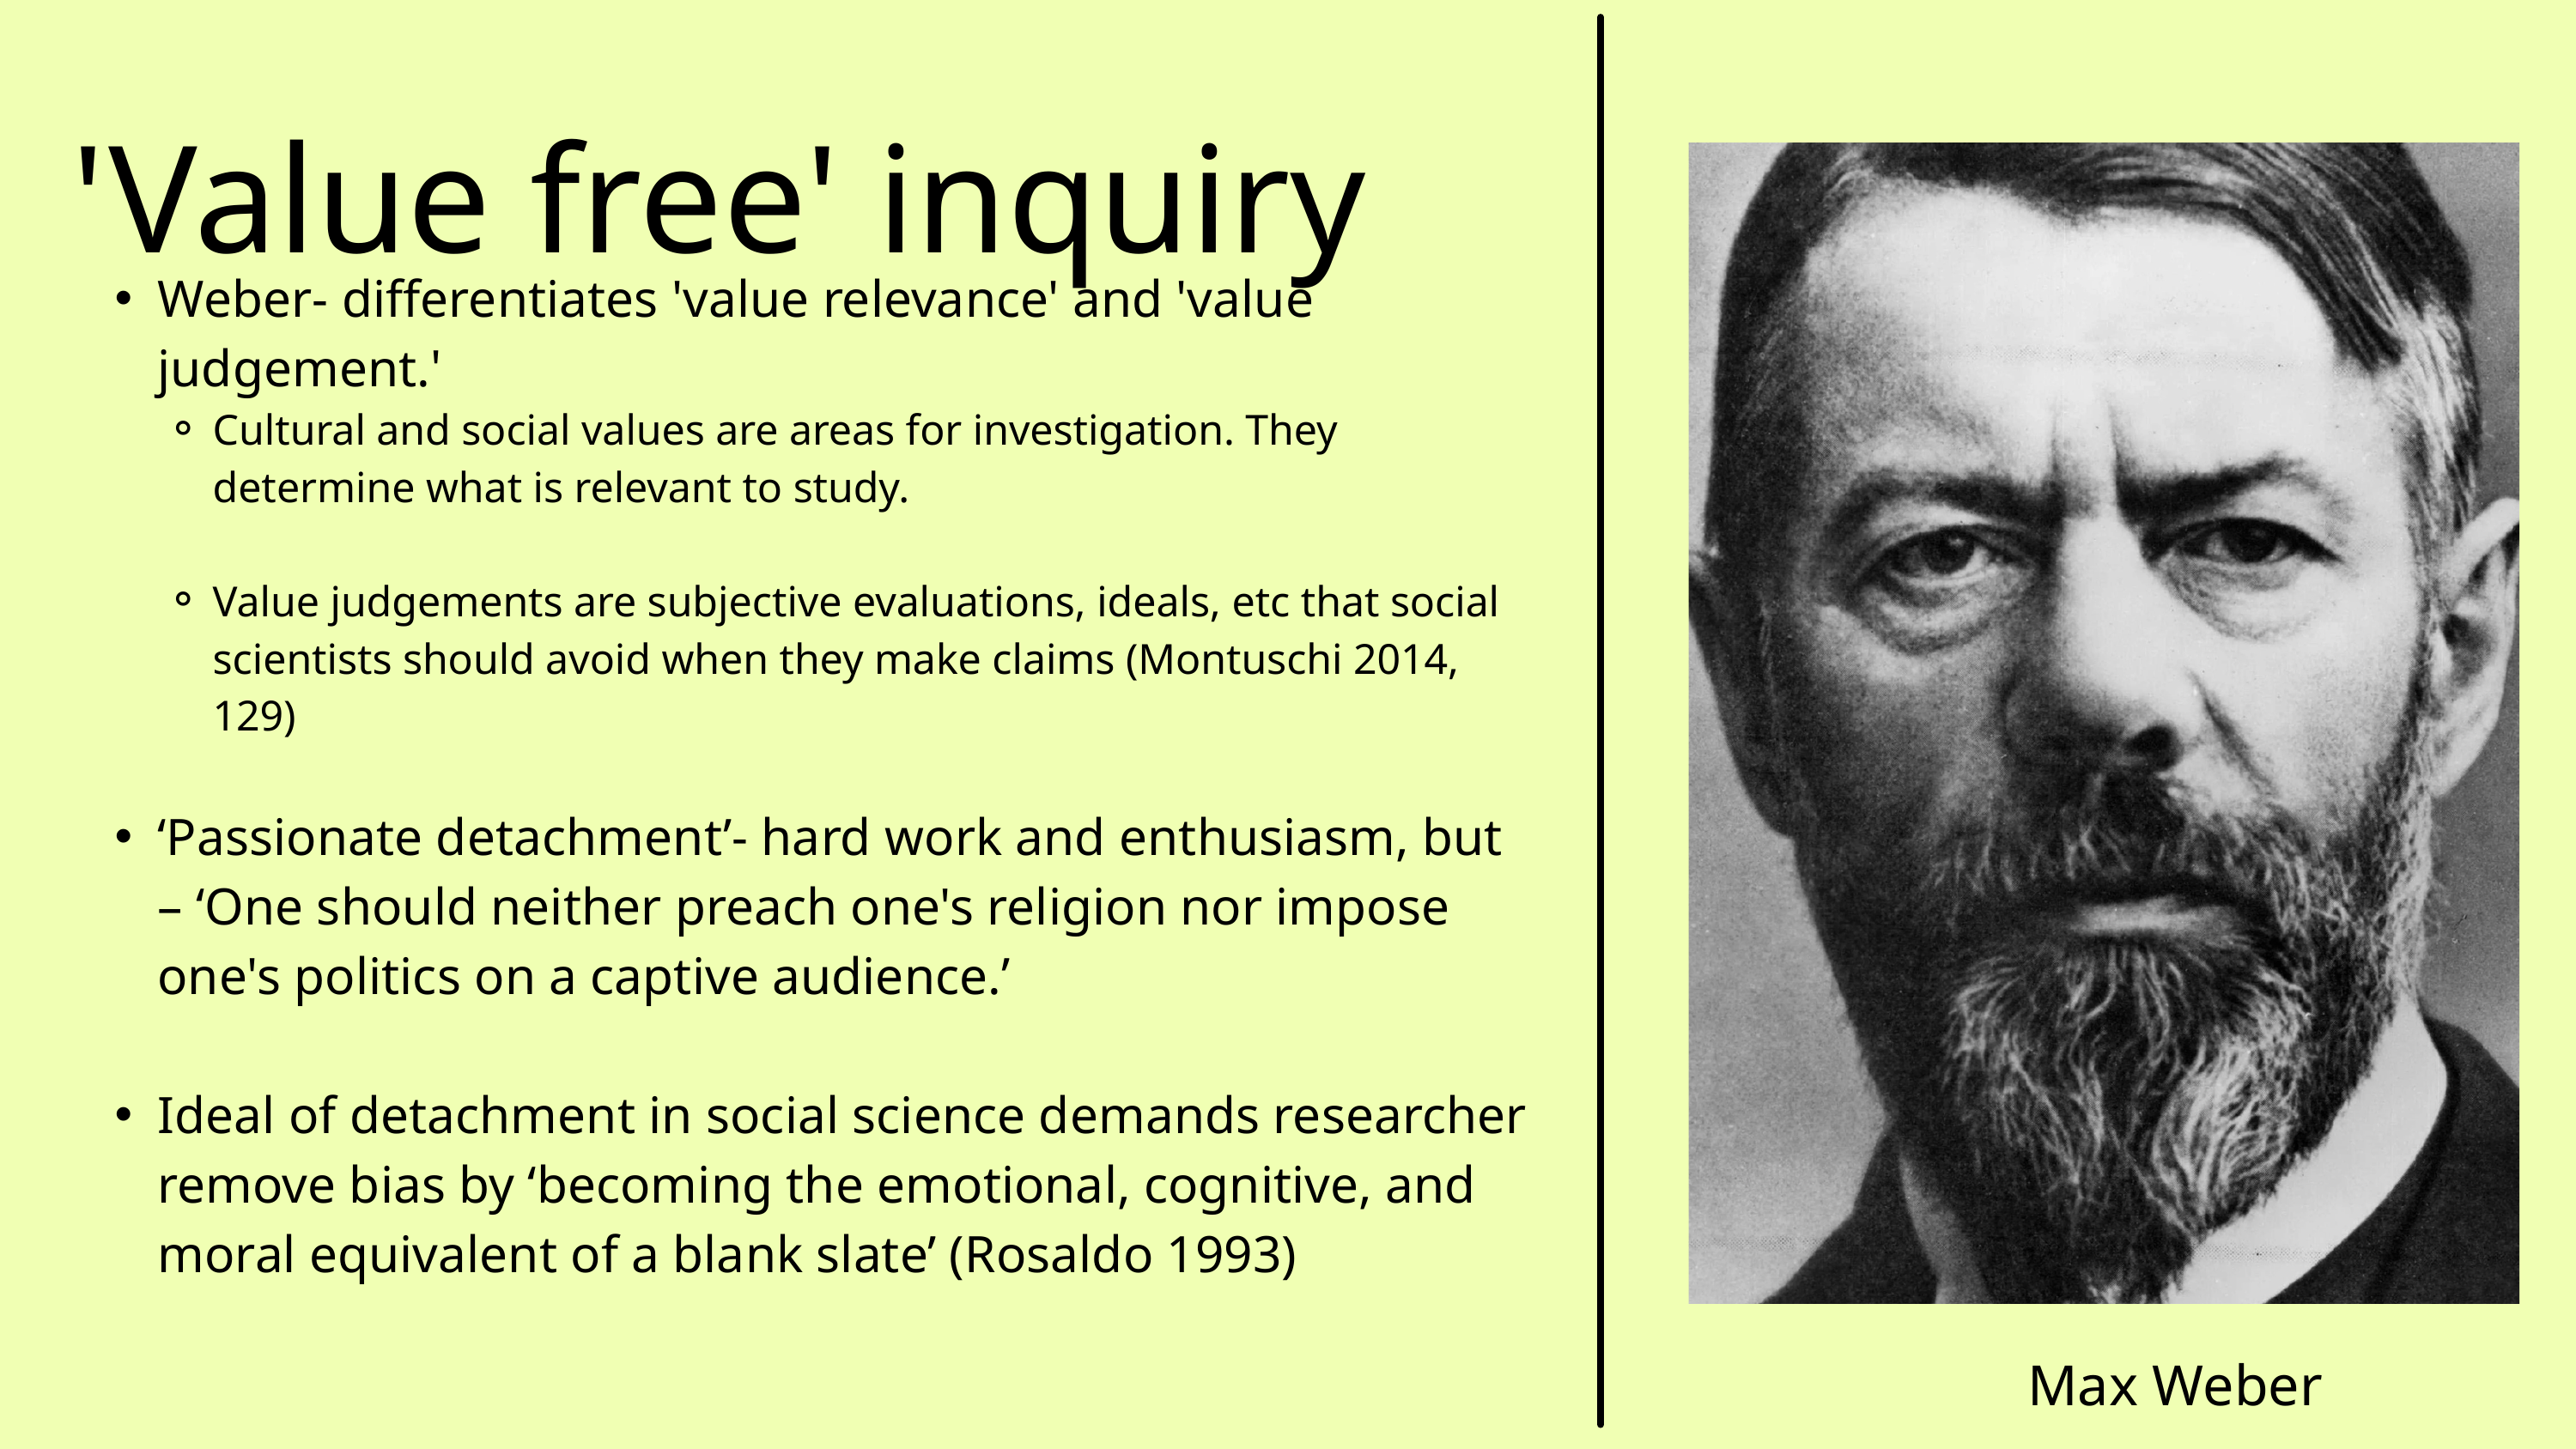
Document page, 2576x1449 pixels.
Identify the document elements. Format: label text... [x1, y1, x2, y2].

text_box Weber- differentiates 'value relevance' and 'value judgement.' Cultural and social values are areas for investigation. They determine what is relevant to study. Value judgements are subjective evaluations, ideals, etc that social scientists should avoid when they make claims (Montuschi 2014, 129) ‘Passionate detachment’- hard work and enthusiasm, but – ‘One should neither preach one's religion nor impose one's politics on a captive audience.’ Ideal of detachment in social science demands researcher remove bias by ‘becoming the emotional, cognitive, and moral equivalent of a blank slate’ (Rosaldo 1993) [71, 258, 1536, 1382]
text_box 'Value free' inquiry [71, 33, 1428, 282]
picture [1688, 142, 2520, 1304]
text_box Max Weber [1941, 1323, 2409, 1417]
